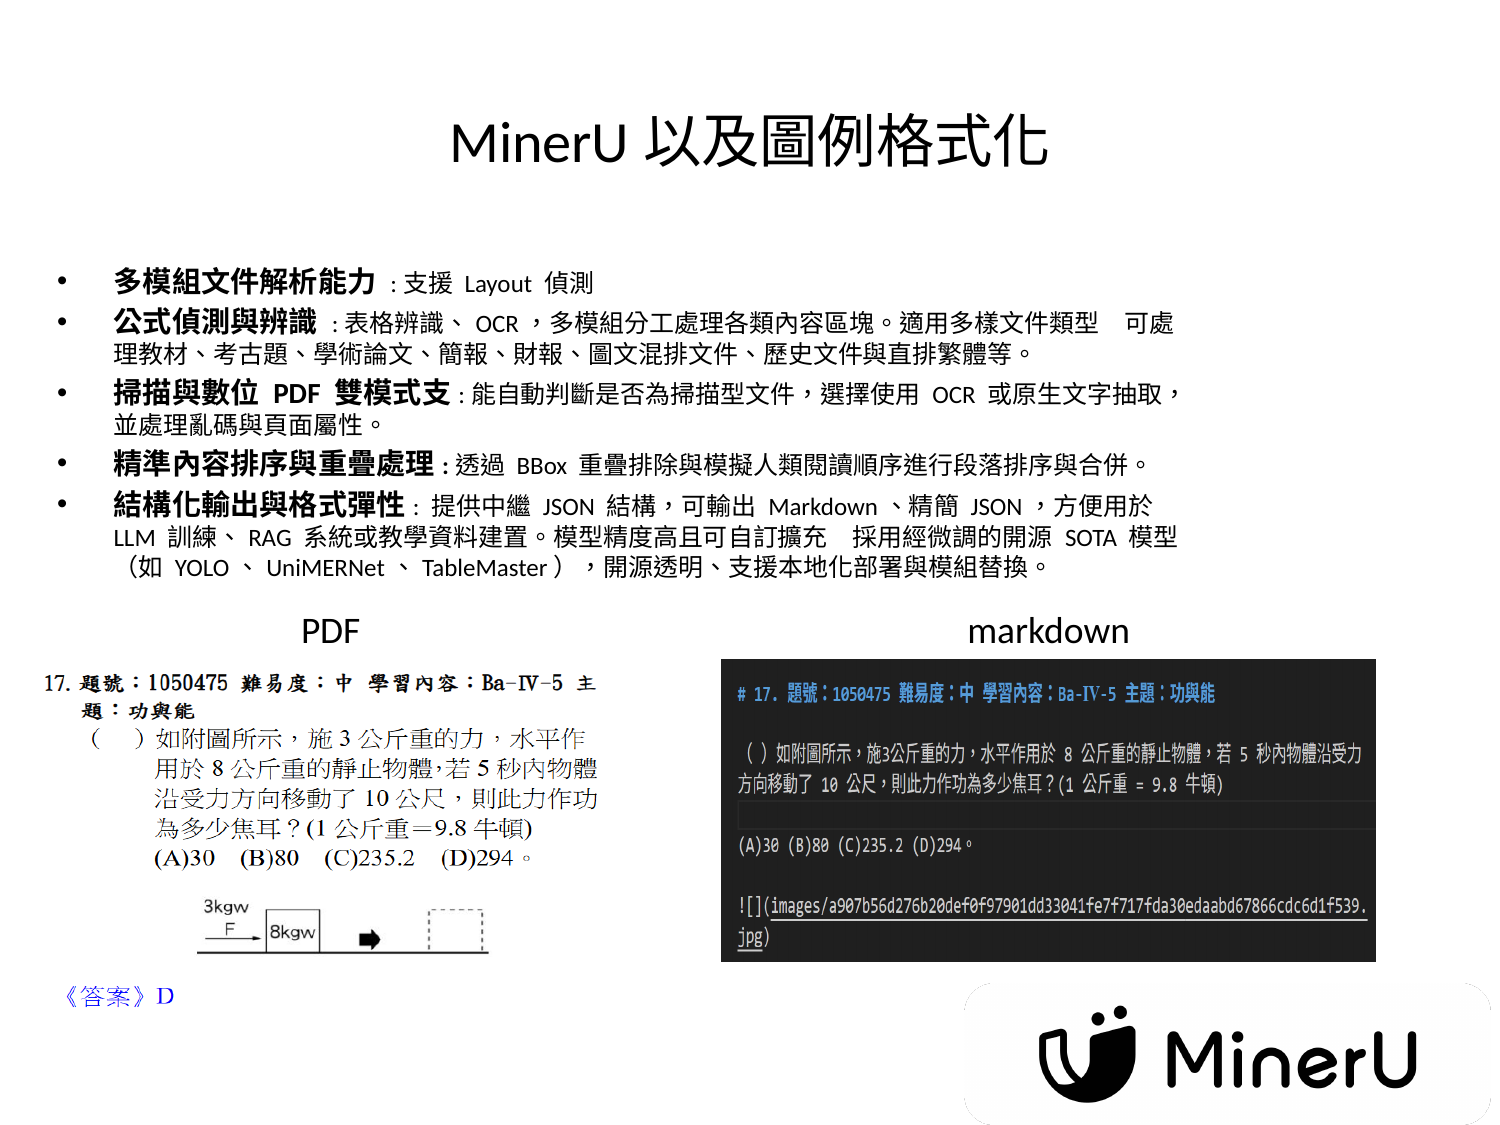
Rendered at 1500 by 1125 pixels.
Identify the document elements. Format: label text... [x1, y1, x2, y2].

text_box markdown [901, 599, 1197, 658]
picture [964, 983, 1491, 1125]
text_box PDF [183, 599, 479, 652]
picture [41, 654, 674, 1013]
picture [721, 659, 1377, 962]
title MinerU以及圖例格式化 [75, 45, 1425, 233]
list 多模組文件解析能力 :支援 Layout 偵測 公式偵測與辨識 :表格辨識、OCR，多模組分工處理各類內容區塊。適用多樣文件類型 可處理教材、考古題、學術論文、簡報、財報、圖文混排文件、歷史文件與直排繁體等。 掃描與數位 PDF 雙模式支:能自動判斷是否為掃描型文件，選擇使用 OCR 或原生文字抽取，並處理亂碼與頁面屬性。 精準內容排序與重疊處理:透過 BBox 重疊排除與模擬人類閱讀順序進行段落排序與合併。 結構化輸出與格式彈性: 提供中繼 JSON 結構，可輸出 Markdown、精簡 JSON，方便用於 LLM 訓練、RAG 系統或教學資料建置。模型精度高且可自訂擴充 採用經微調的開源 SOTA 模型（如 YOLO、UniMERNet、TableMaster），開源透明、支援本地化部署與模組替換。 [42, 255, 1215, 600]
